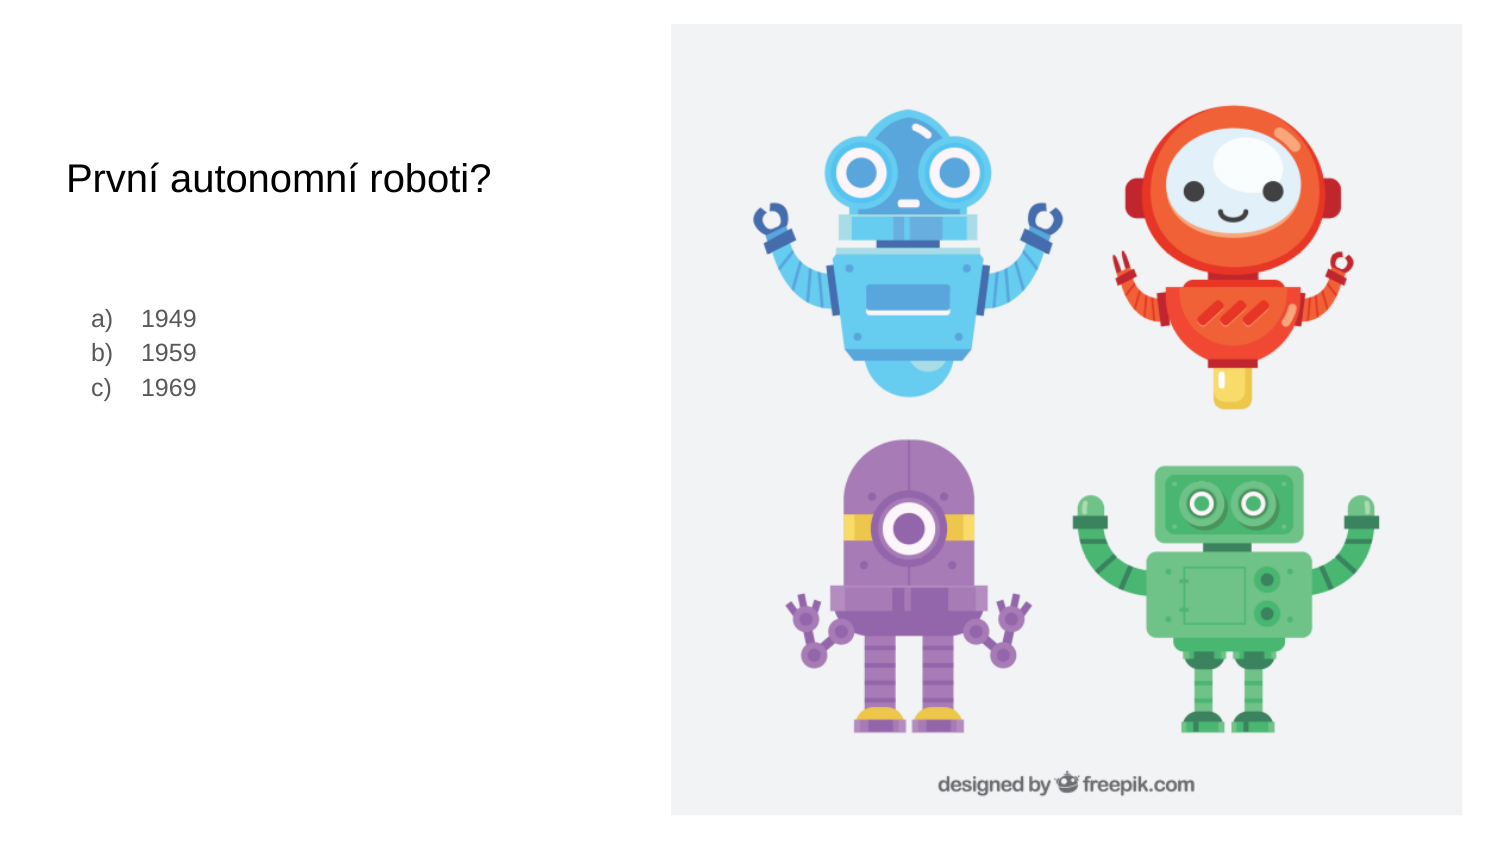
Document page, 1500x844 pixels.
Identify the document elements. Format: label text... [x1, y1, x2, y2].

list 1949 1959 1969 [51, 227, 512, 750]
title První autonomní roboti? [51, 91, 512, 216]
picture [671, 24, 1466, 819]
